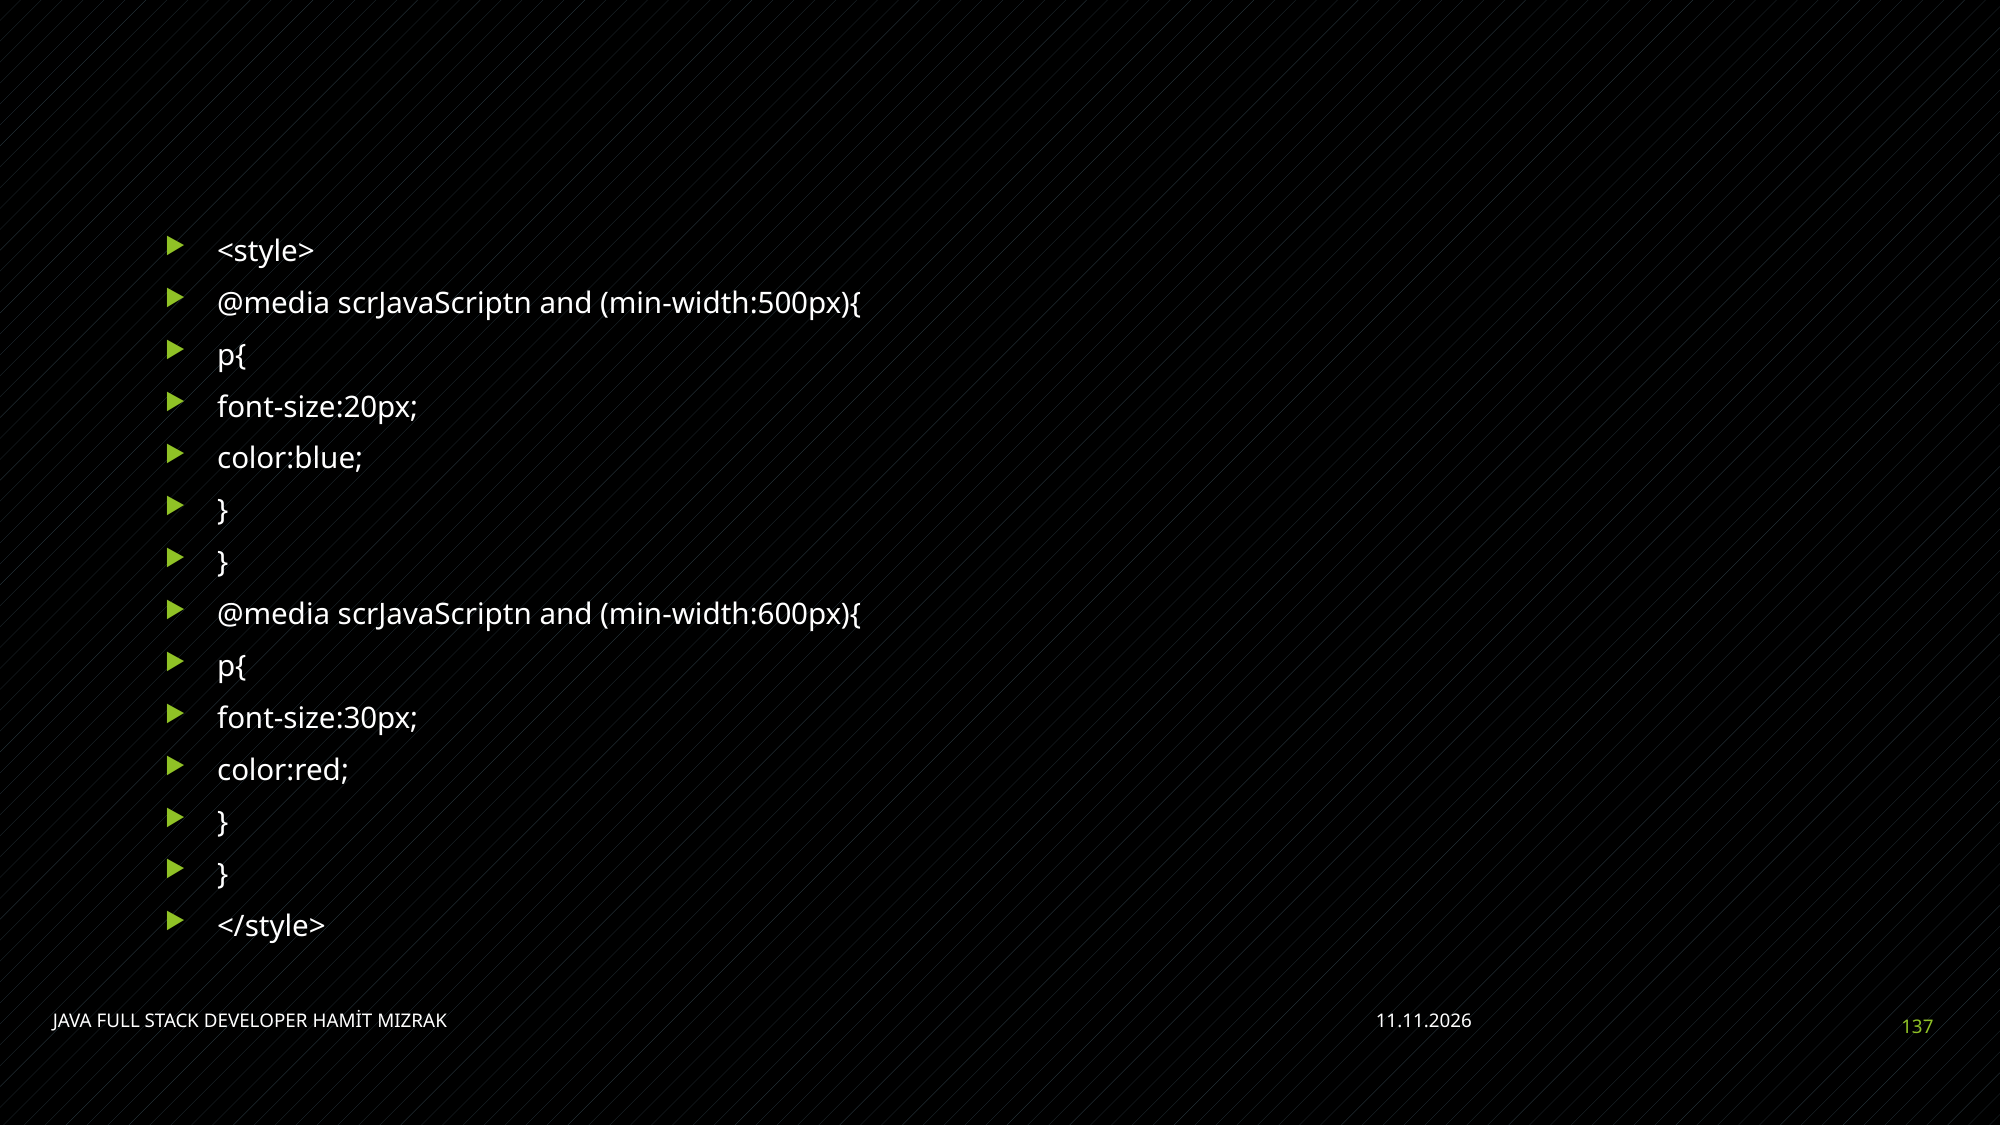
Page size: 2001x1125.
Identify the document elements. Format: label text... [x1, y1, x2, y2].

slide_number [1181, 991, 1487, 1051]
footer JAVA FULL STACK DEVELOPER HAMİT MIZRAK [37, 991, 1145, 1051]
list <style> @media scrJavaScriptn and (min-width:500px){ p{ font-size:20px; color:blue; } } @media scrJavaScriptn and (min-width:600px){ p{ font-size:30px; color:red; } } </style> [149, 224, 1849, 950]
slide_number 137 [1836, 997, 1949, 1058]
